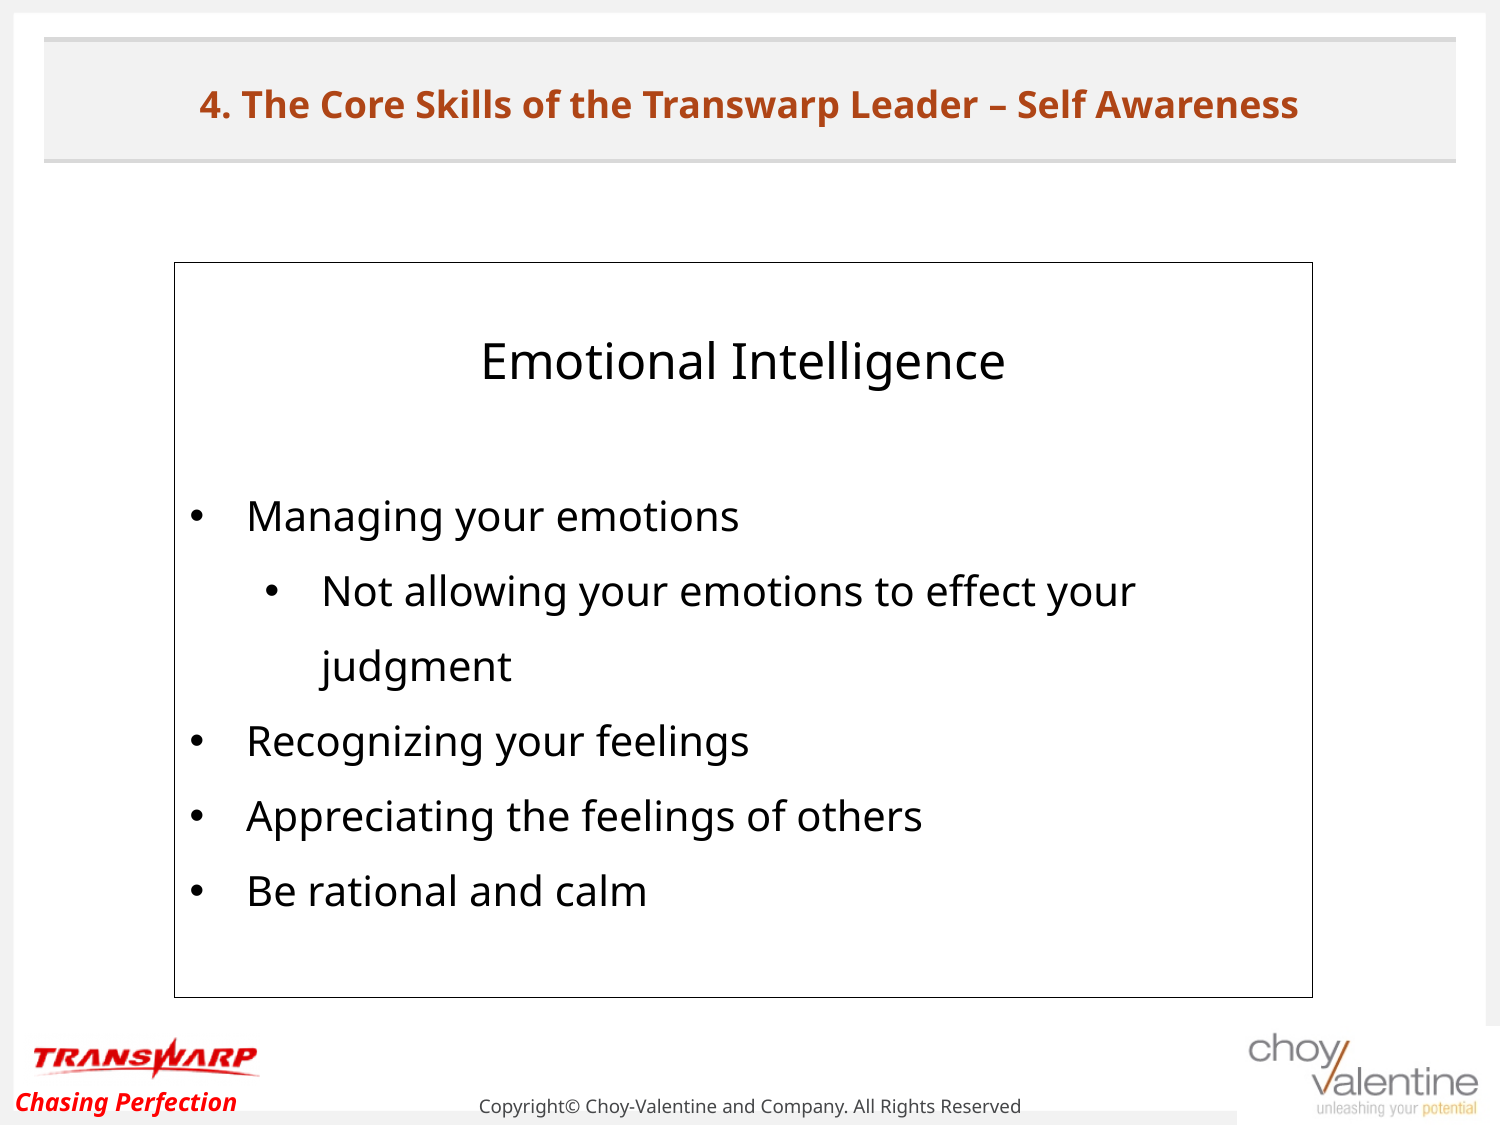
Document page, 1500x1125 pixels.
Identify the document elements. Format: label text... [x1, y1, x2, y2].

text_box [0, 1033, 331, 1125]
picture [0, 0, 1500, 1125]
title 4. The Core Skills of the Transwarp Leader – Self Awareness [49, 44, 1451, 163]
text_box Emotional Intelligence Managing your emotions Not allowing your emotions to effect your judgment Recognizing your feelings Appreciating the feelings of others Be rational and calm [174, 262, 1313, 998]
